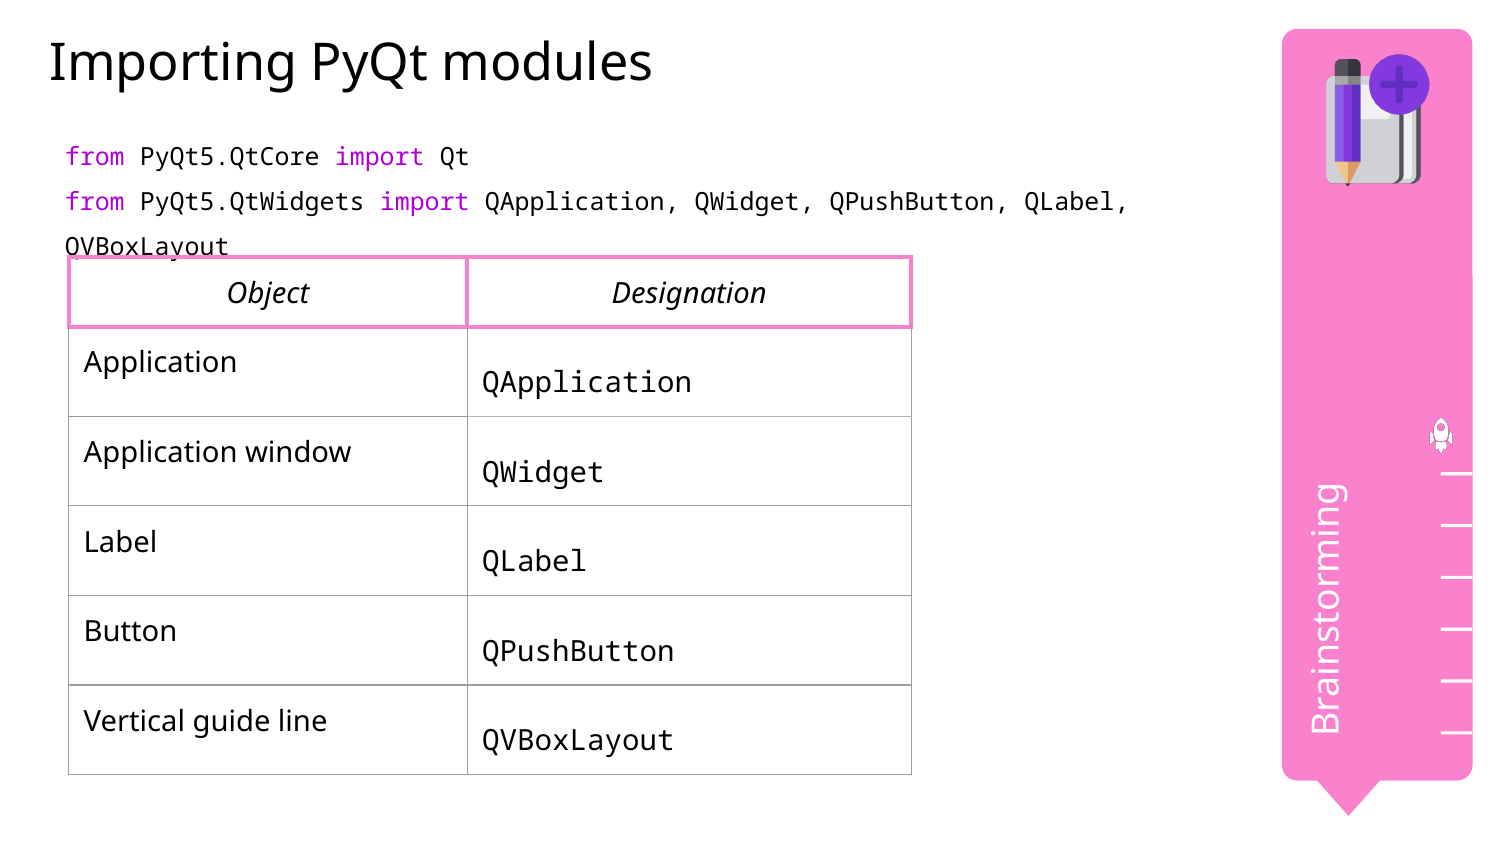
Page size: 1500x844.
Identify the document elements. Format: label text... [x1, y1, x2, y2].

table_cell QApplication [468, 329, 911, 416]
table_cell Label [69, 506, 467, 595]
table_header Designation [469, 259, 909, 325]
table_cell QLabel [468, 506, 911, 595]
table_cell Application window [69, 417, 467, 505]
picture [1423, 412, 1459, 459]
picture [1290, 38, 1464, 202]
table_cell QPushButton [468, 596, 911, 684]
text_box from PyQt5.QtCore import Qt from PyQt5.QtWidgets import QApplication, QWidget, QPushButton, QLabel, QVBoxLayout [49, 110, 1237, 245]
text_box Importing PyQt modules [49, 28, 1237, 110]
table_cell Vertical guide line [69, 686, 467, 774]
table_cell QVBoxLayout [468, 686, 911, 774]
table_cell Button [69, 596, 467, 684]
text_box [1281, 28, 1473, 817]
table_cell Application [69, 329, 467, 416]
table_cell QWidget [468, 417, 911, 505]
table_header Object [71, 259, 465, 325]
